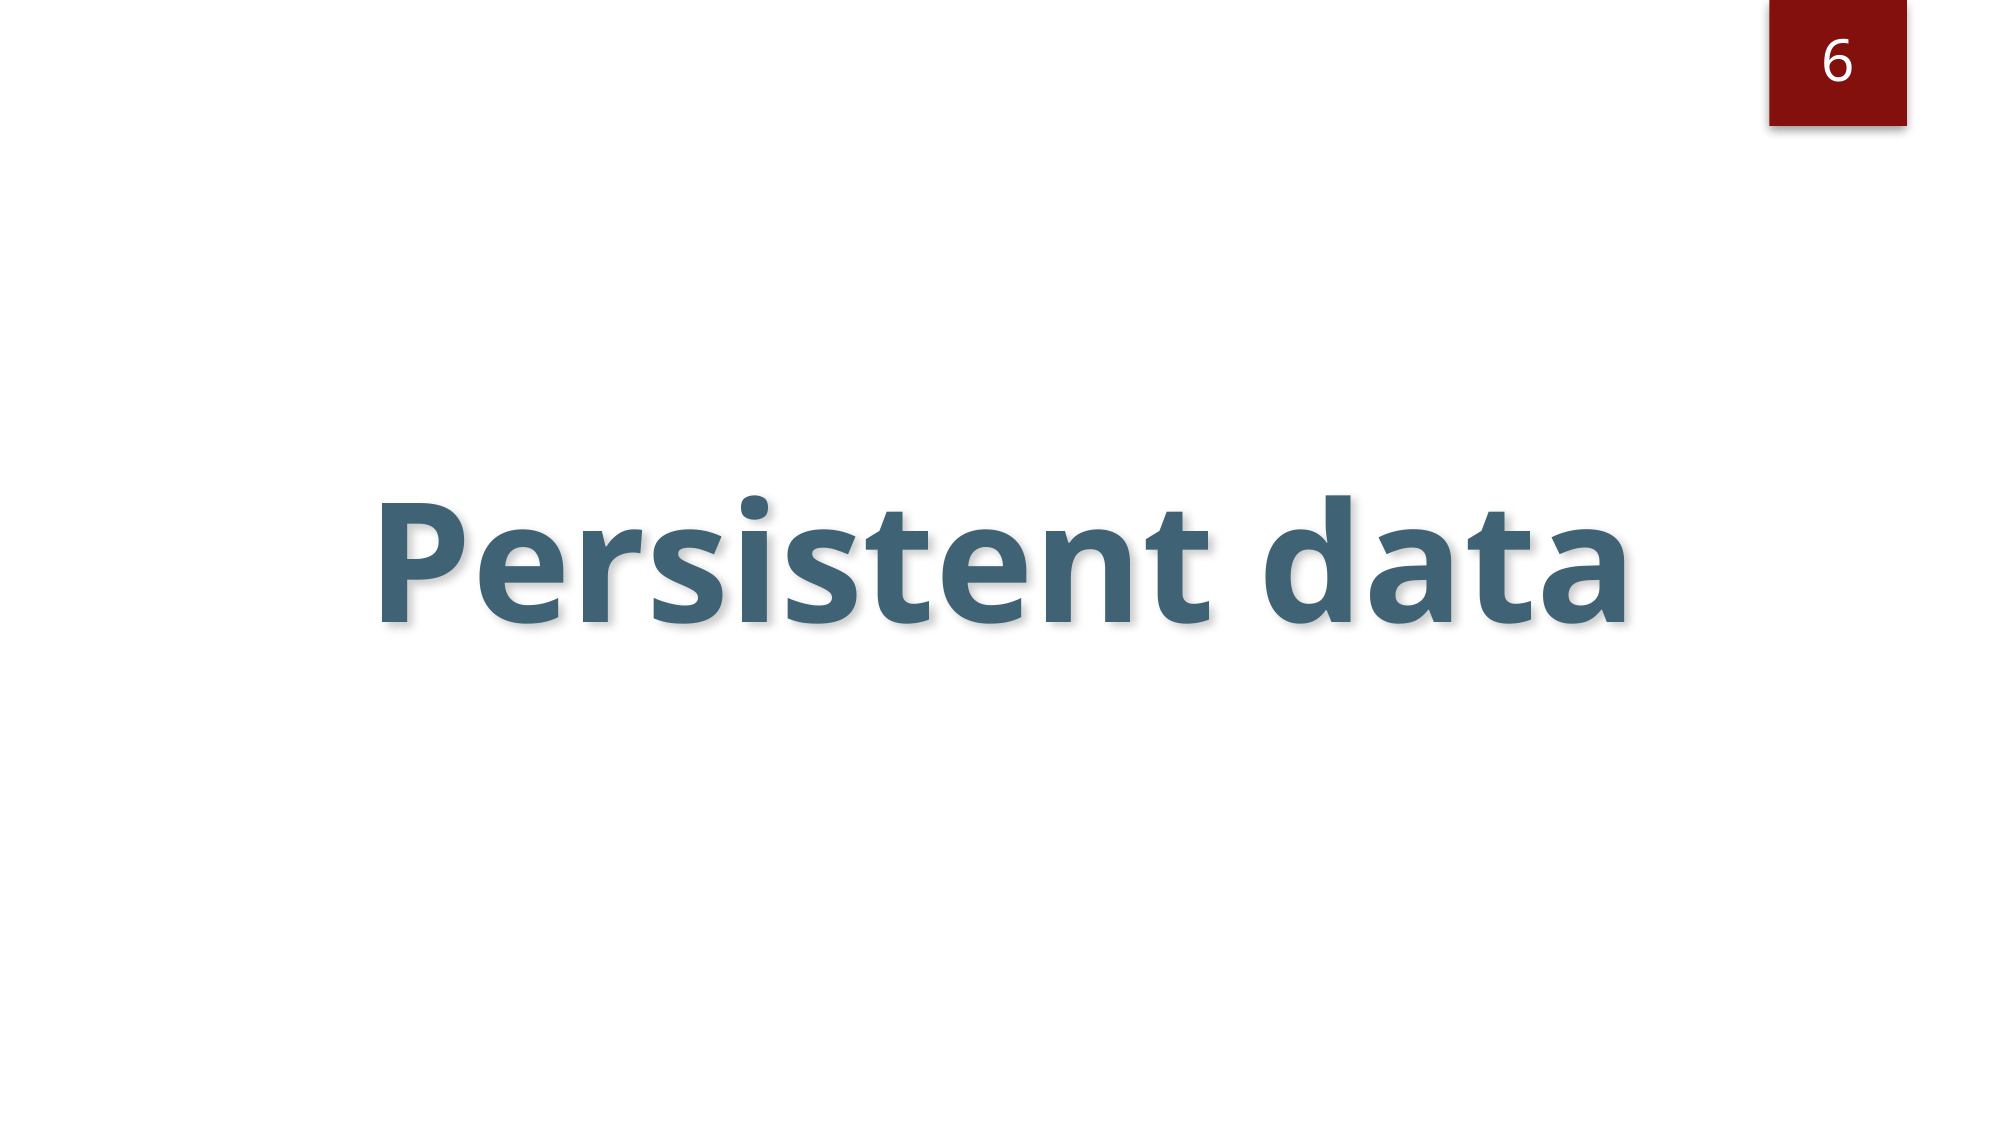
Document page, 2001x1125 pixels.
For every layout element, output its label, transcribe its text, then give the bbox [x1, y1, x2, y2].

slide_number 6 [1769, 0, 1907, 126]
title Persistent data [206, 447, 1844, 753]
